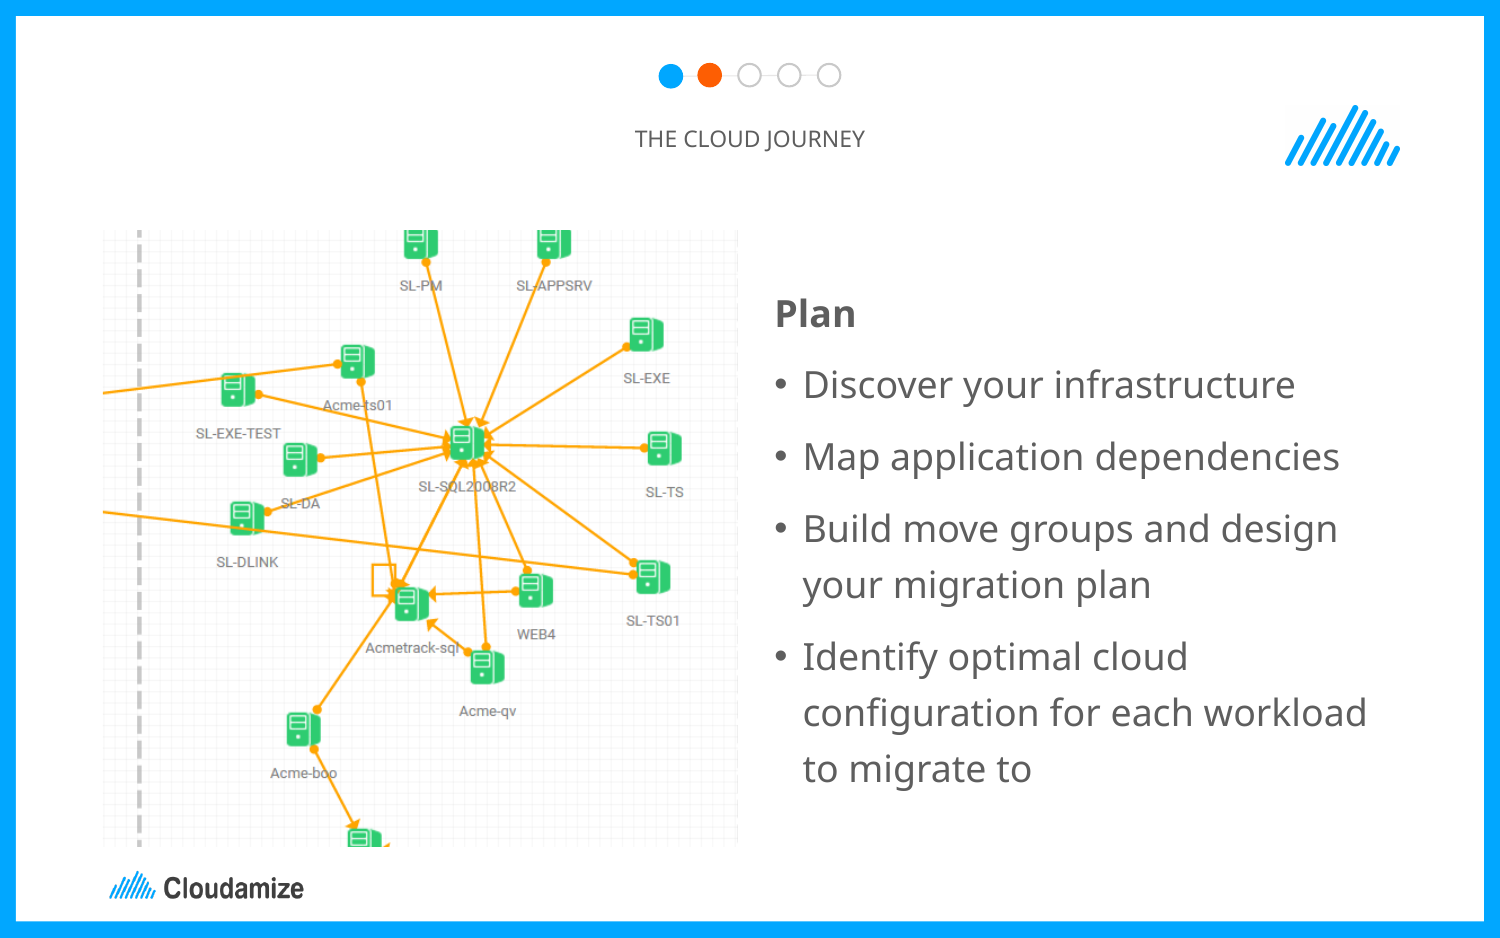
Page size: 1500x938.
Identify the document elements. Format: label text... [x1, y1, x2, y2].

picture [102, 230, 738, 847]
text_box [659, 63, 841, 88]
list Discover your infrastructure Map application dependencies Build move groups and design your migration plan Identify optimal cloud configuration for each workload to migrate to [759, 342, 1398, 847]
title THE CLOUD JOURNEY [103, 49, 1397, 232]
list Plan [759, 229, 1398, 342]
